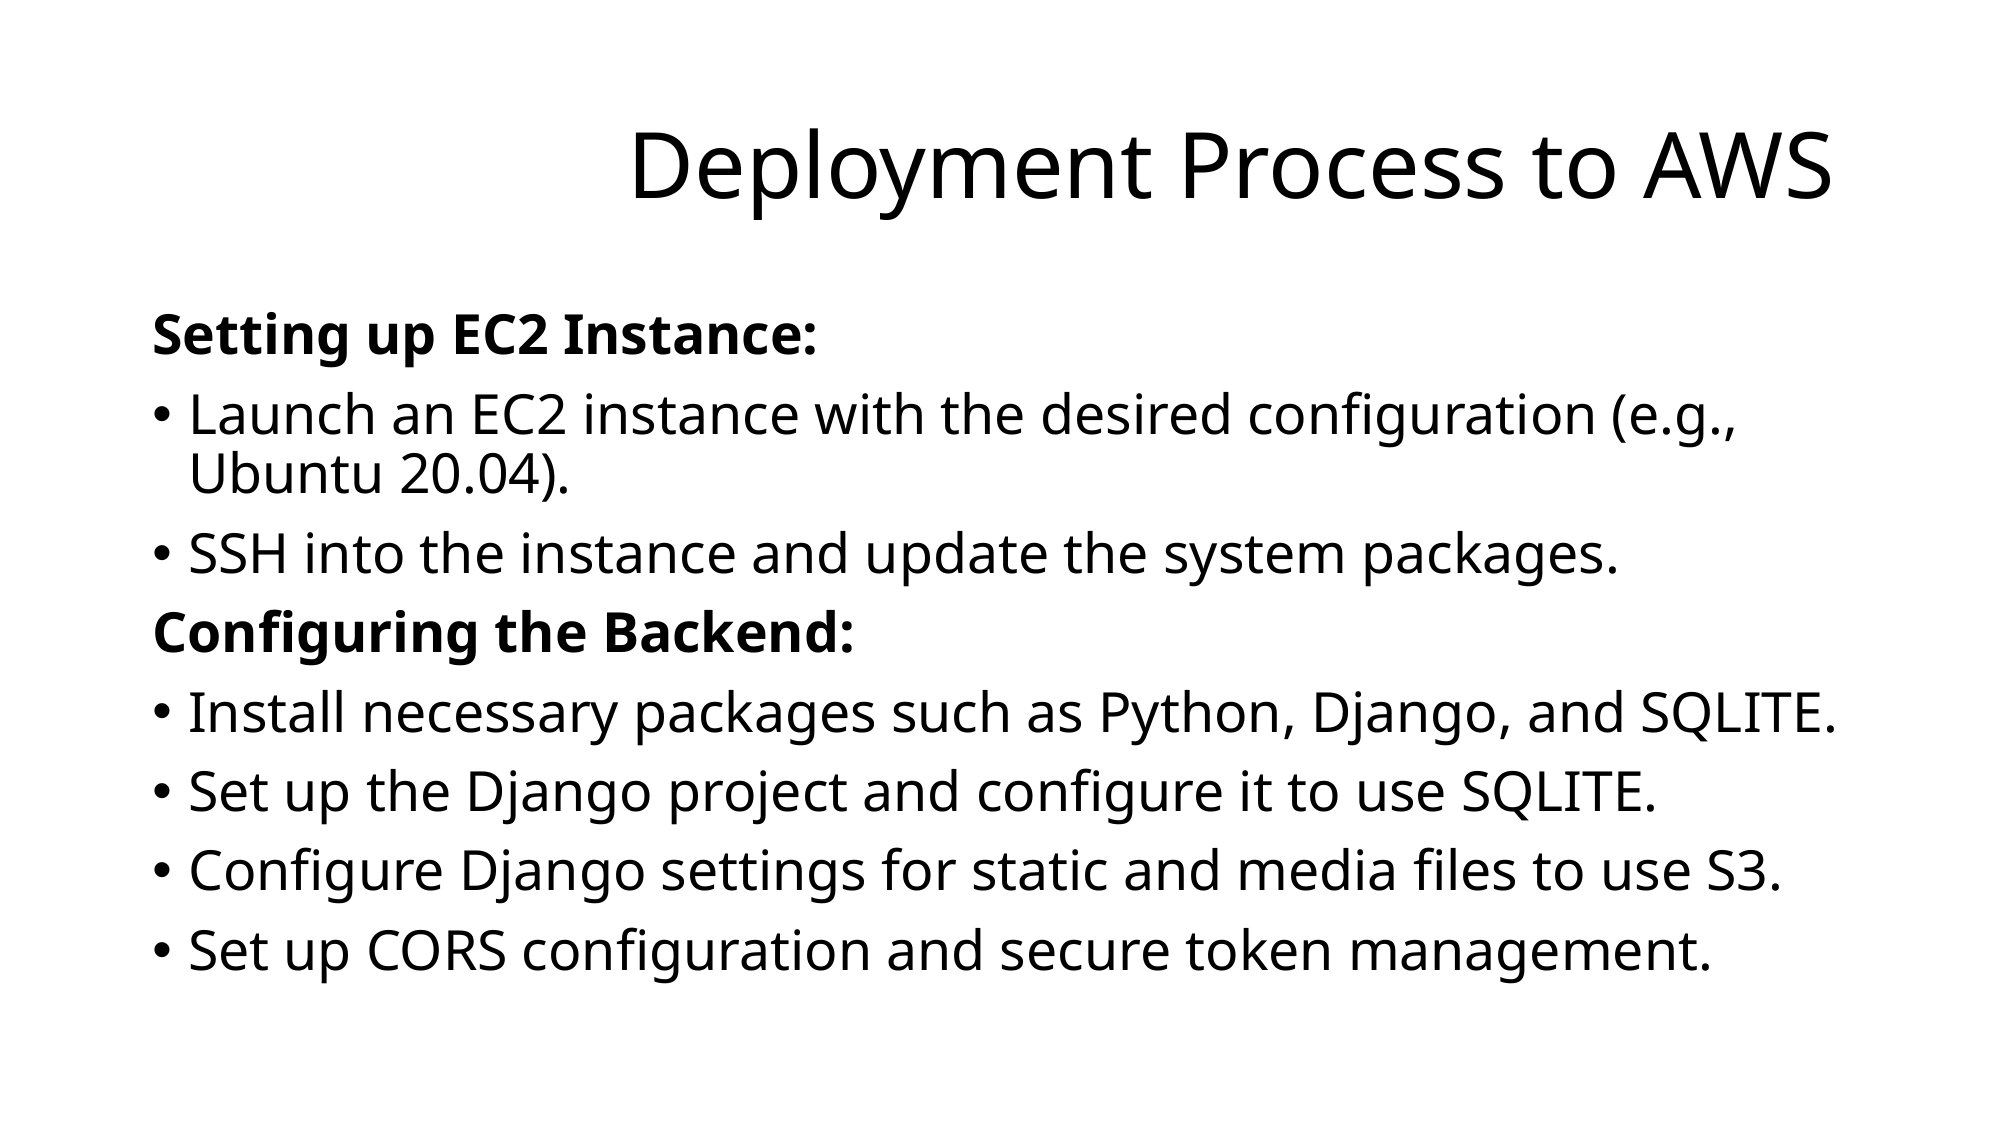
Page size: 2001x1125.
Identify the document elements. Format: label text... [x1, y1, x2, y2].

list Setting up EC2 Instance: Launch an EC2 instance with the desired configuration (e.g., Ubuntu 20.04). SSH into the instance and update the system packages. Configuring the Backend: Install necessary packages such as Python, Django, and SQLITE. Set up the Django project and configure it to use SQLITE. Configure Django settings for static and media files to use S3. Set up CORS configuration and secure token management. [137, 299, 1863, 1014]
title Deployment Process to AWS [137, 59, 1863, 278]
